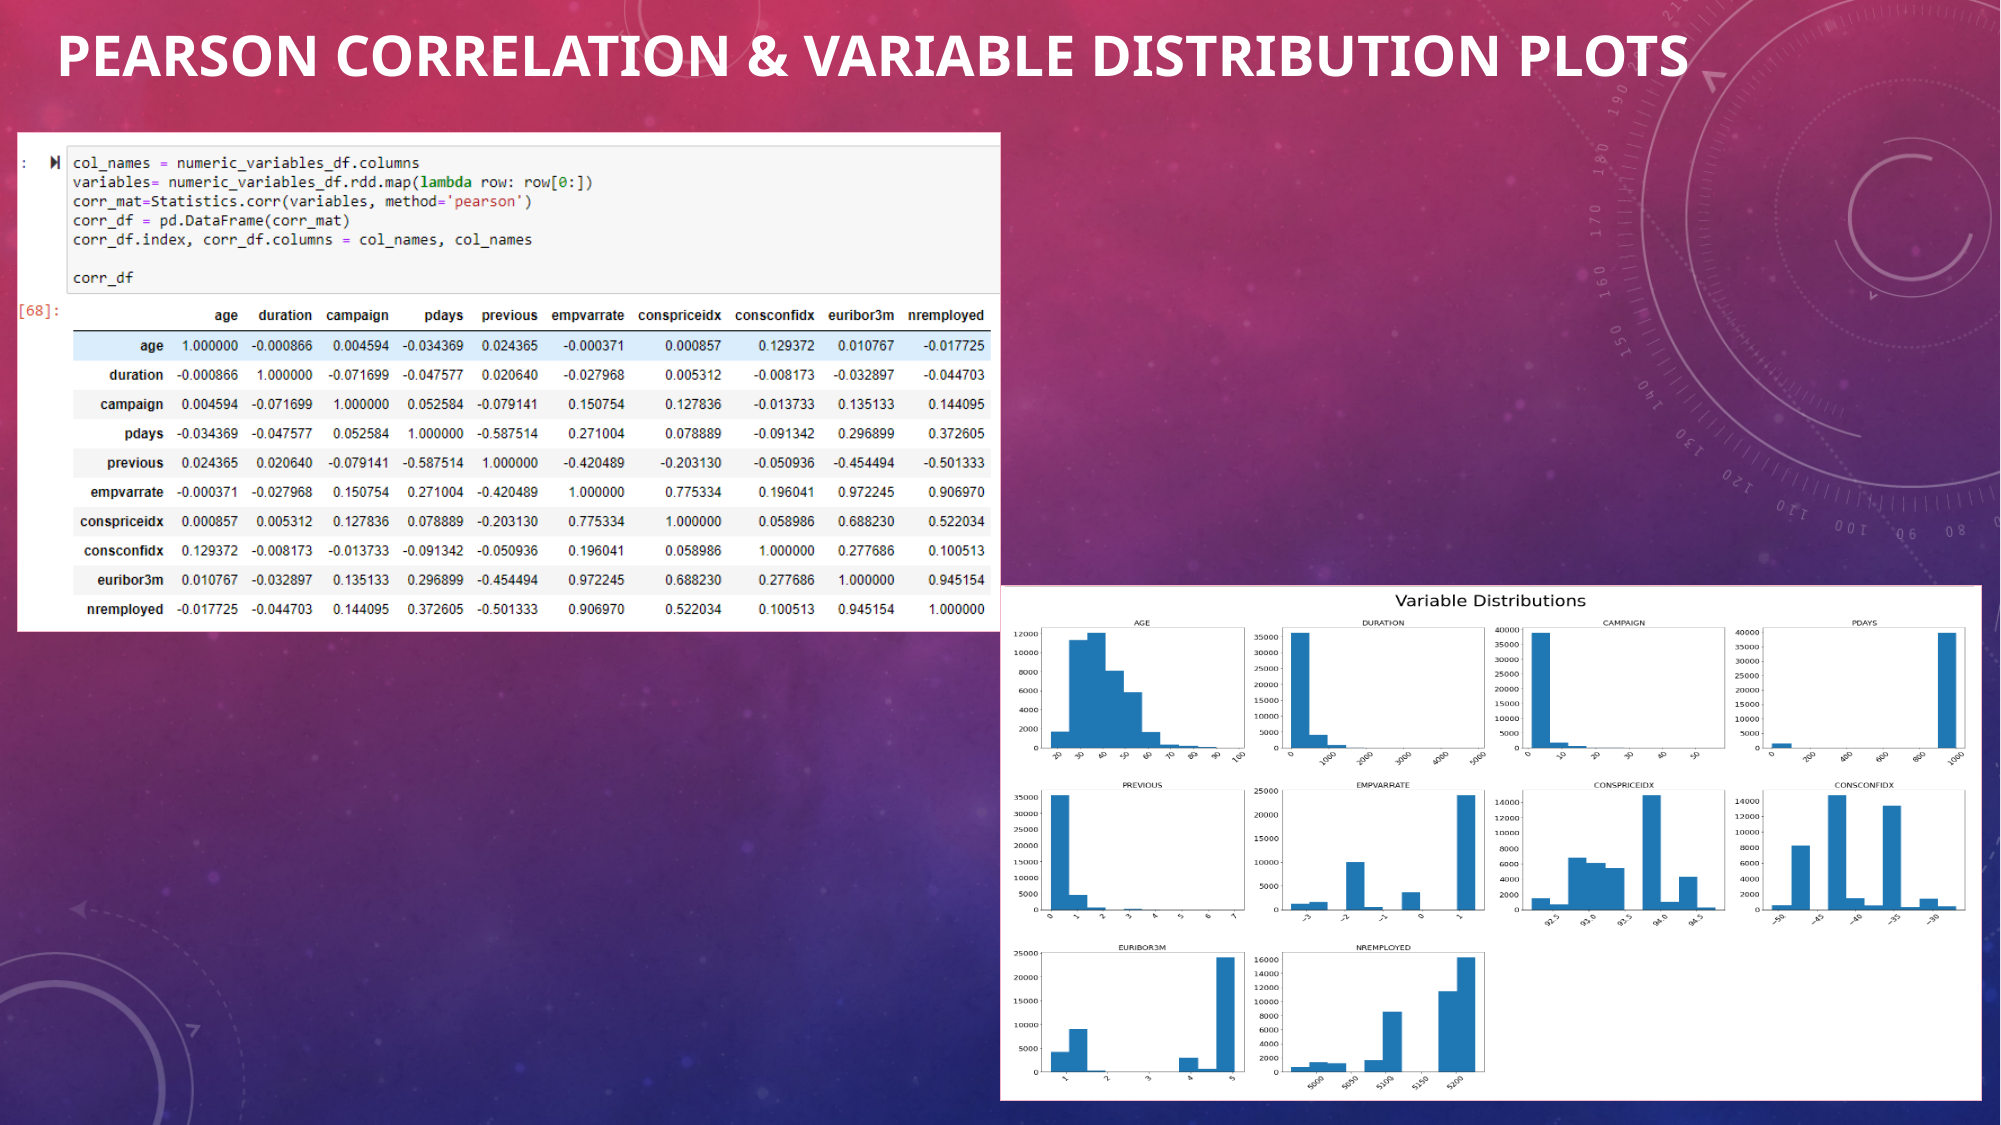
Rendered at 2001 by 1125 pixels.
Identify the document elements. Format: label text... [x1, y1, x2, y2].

picture [0, 0, 2001, 1125]
title Pearson correlation & Variable distribution Plots [40, 12, 1982, 131]
